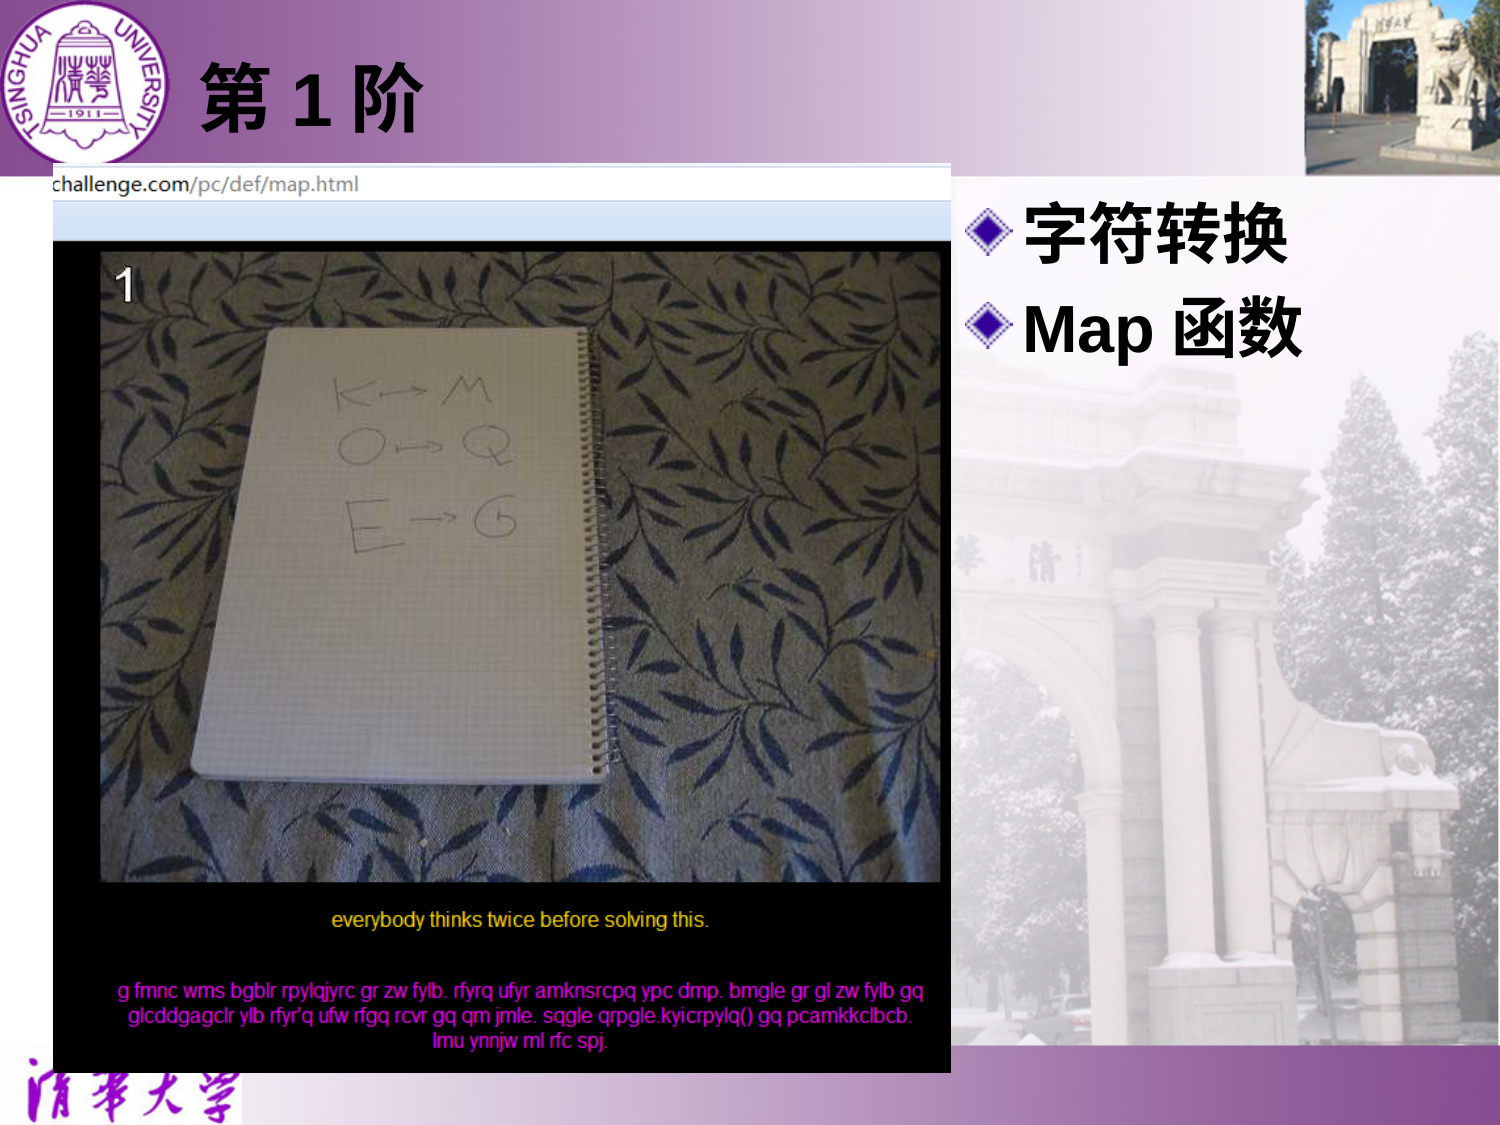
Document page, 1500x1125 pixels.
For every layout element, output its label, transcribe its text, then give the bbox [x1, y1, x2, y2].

title 第1阶 [182, 30, 1270, 162]
list 字符转换 Map函数 [956, 184, 1500, 1048]
picture [0, 0, 1500, 1125]
picture [965, 208, 1013, 256]
picture [965, 302, 1013, 349]
